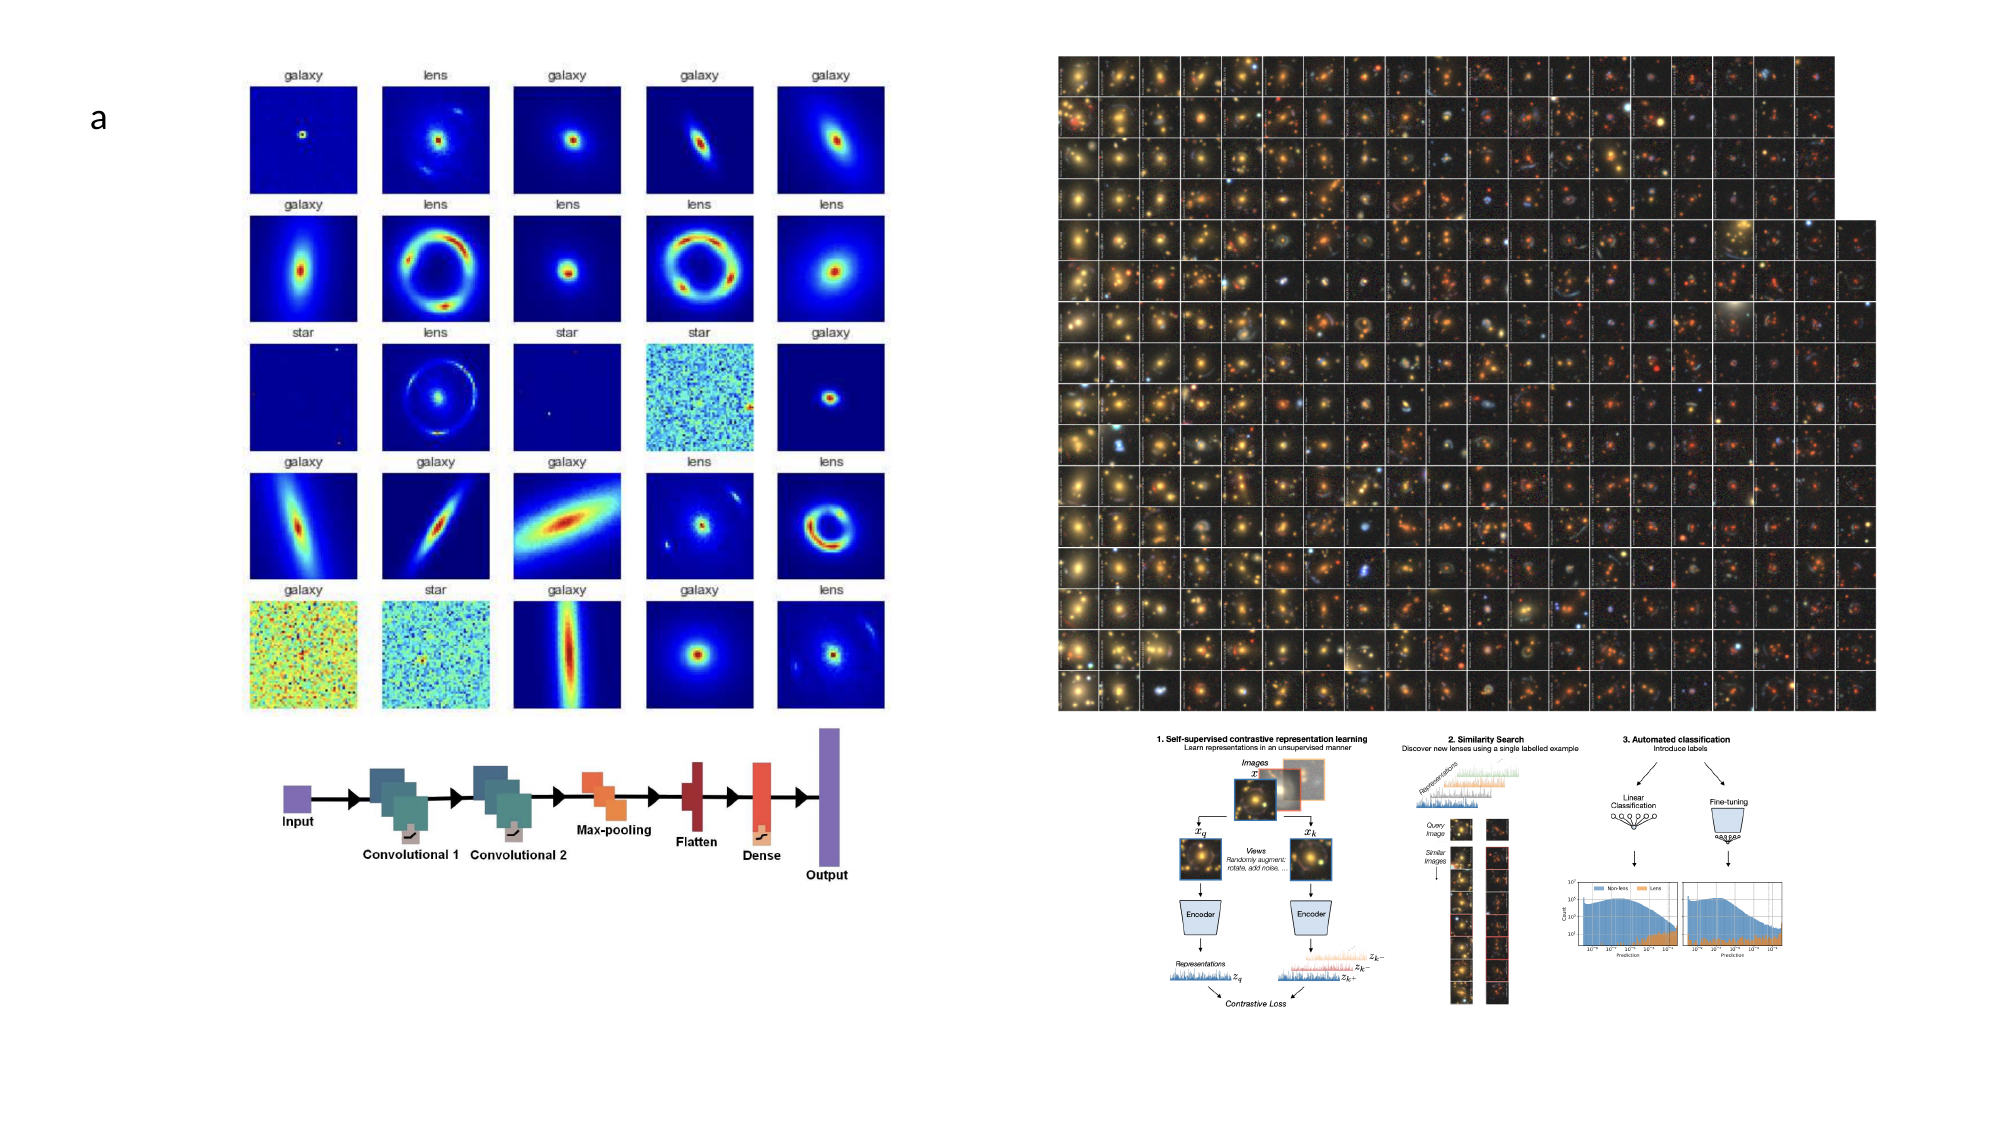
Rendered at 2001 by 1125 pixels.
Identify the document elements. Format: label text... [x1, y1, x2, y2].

text_box a [75, 84, 206, 145]
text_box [206, 45, 1884, 1018]
